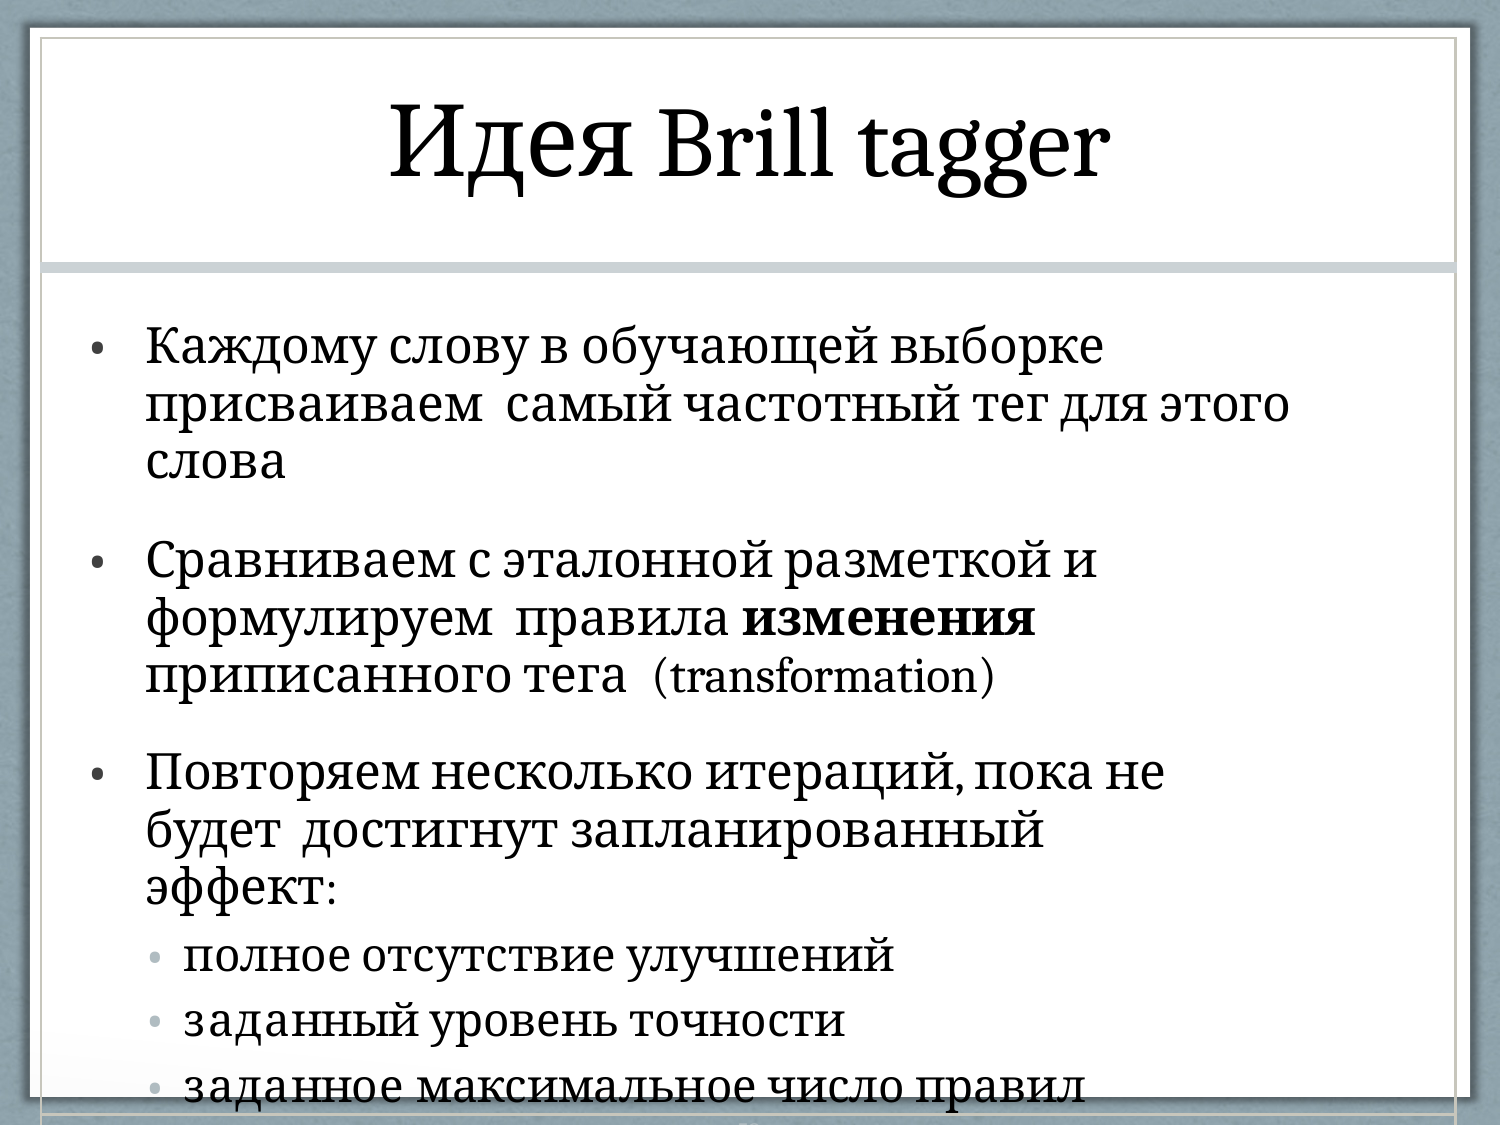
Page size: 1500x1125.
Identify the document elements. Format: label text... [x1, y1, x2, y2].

table_header Идея Brill tagger [42, 39, 1454, 262]
table_cell Каждому слову в обучающей выборке присваиваем самый частотный тег для этого слова Сравниваем с эталонной разметкой и формулируем правила изменения приписанного тега (transformation) Повторяем несколько итераций, пока не будет достигнут запланированный эффект: полное отсутствие улучшений заданный уровень точности заданное максимальное число правил [42, 273, 1454, 1113]
table_cell 52 [42, 1116, 1454, 1125]
picture [0, 0, 1500, 1125]
